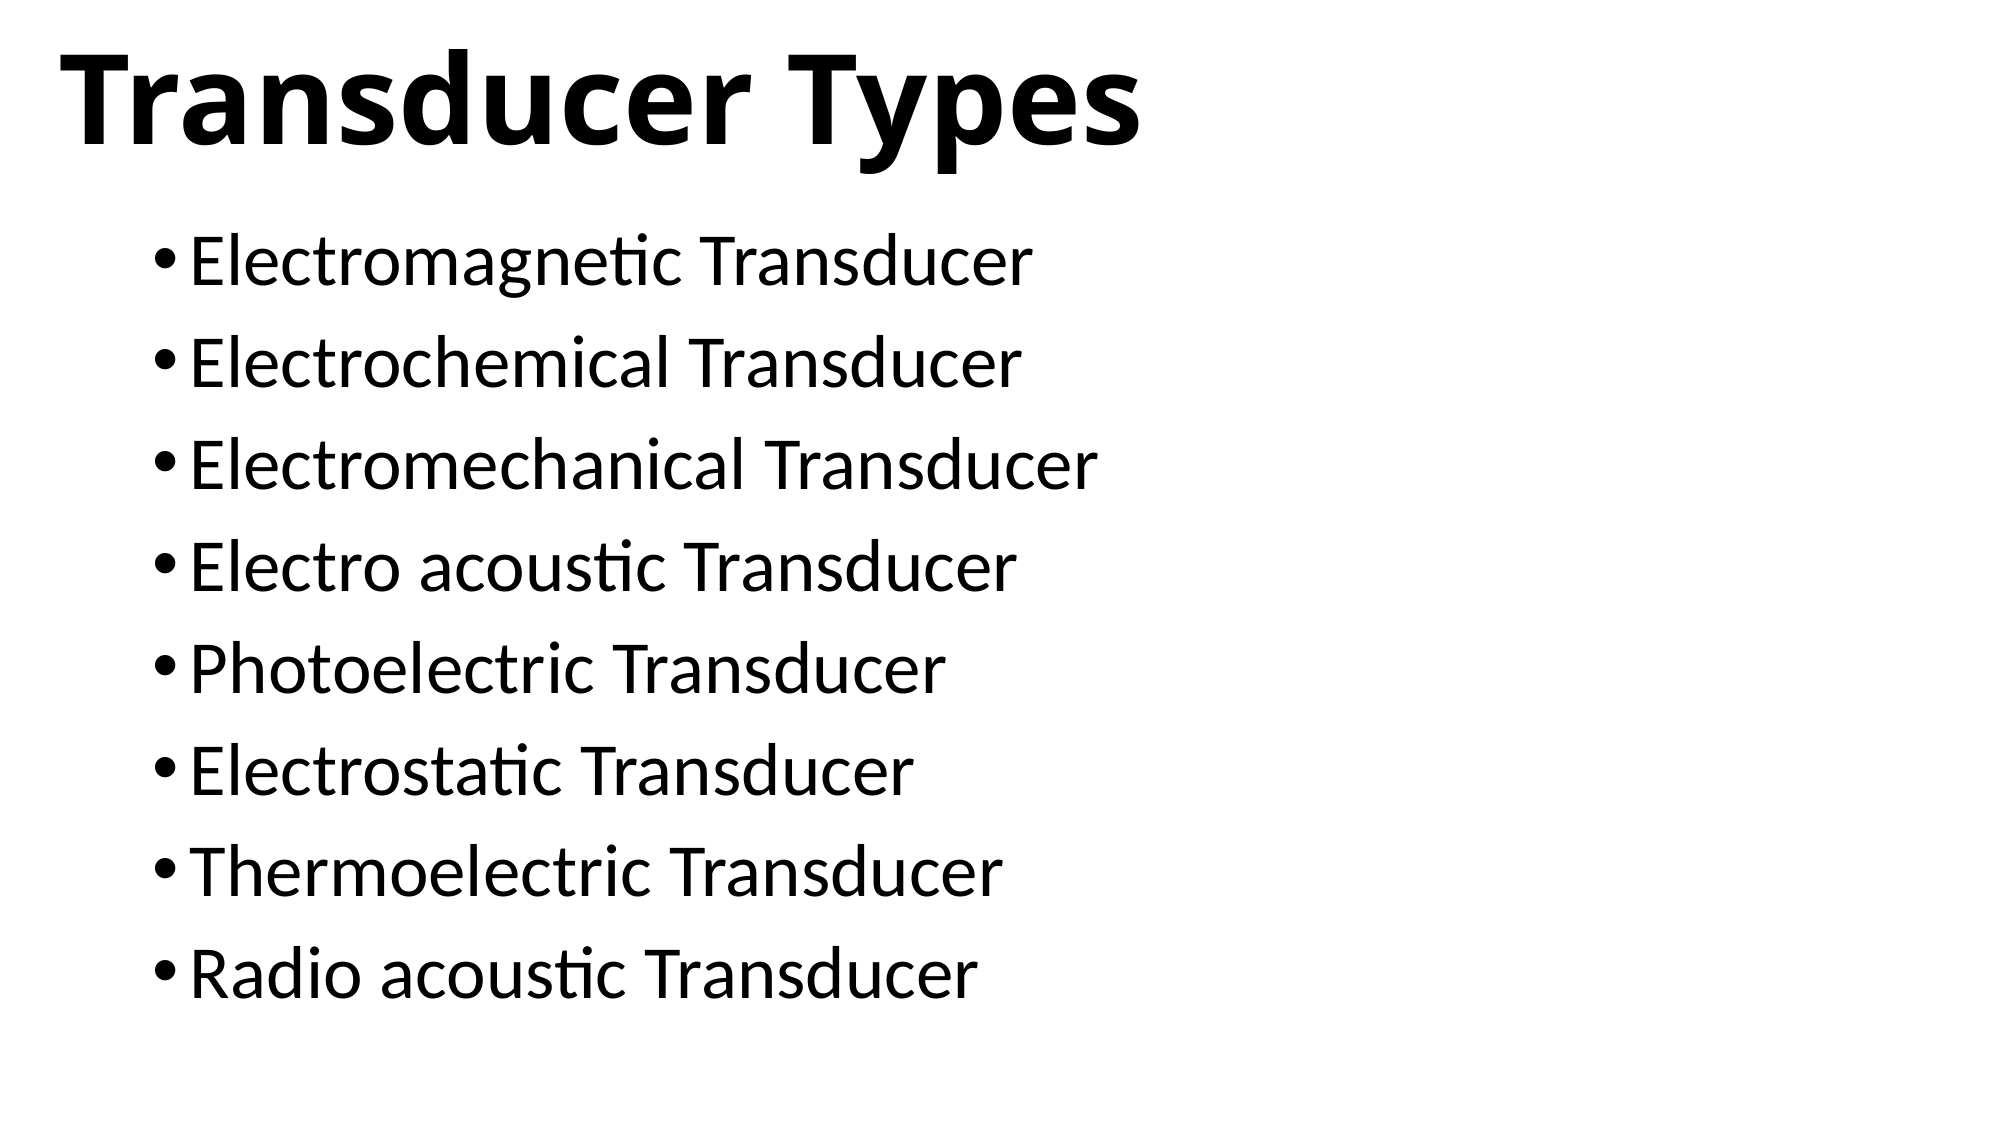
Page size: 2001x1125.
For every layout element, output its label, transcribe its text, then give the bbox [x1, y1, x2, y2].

title Transducer Types [43, 18, 1863, 191]
list Electromagnetic Transducer Electrochemical Transducer Electromechanical Transducer Electro acoustic Transducer Photoelectric Transducer Electrostatic Transducer Thermoelectric Transducer Radio acoustic Transducer [137, 213, 1863, 1046]
